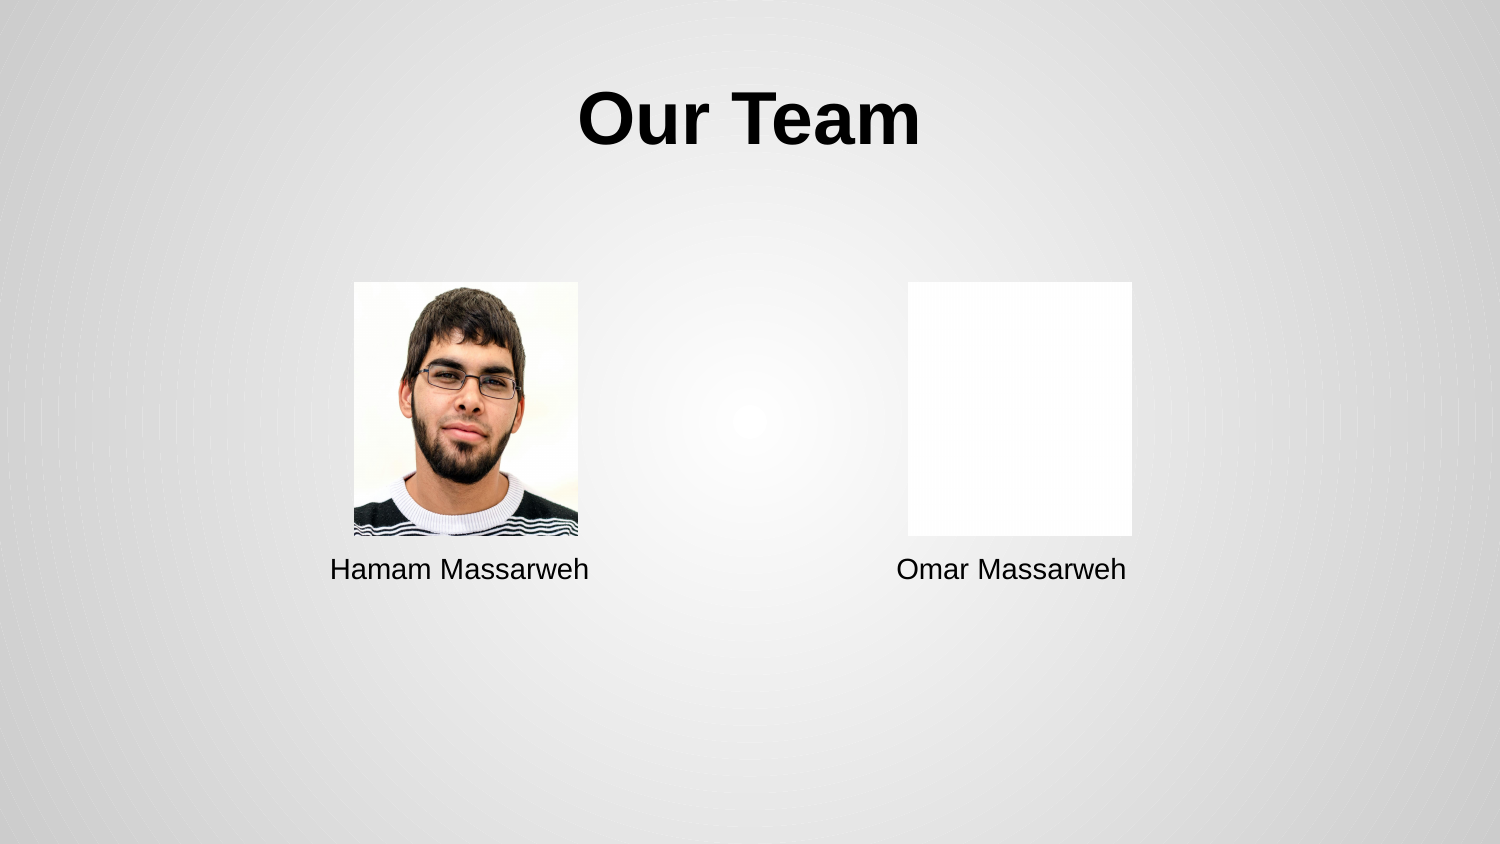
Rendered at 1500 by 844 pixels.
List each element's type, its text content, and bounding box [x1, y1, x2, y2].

picture [353, 282, 578, 536]
text_box Omar Massarweh [881, 535, 1159, 616]
title Our Team [75, 33, 1425, 175]
text_box Hamam Massarweh [314, 535, 617, 616]
picture [907, 282, 1132, 536]
